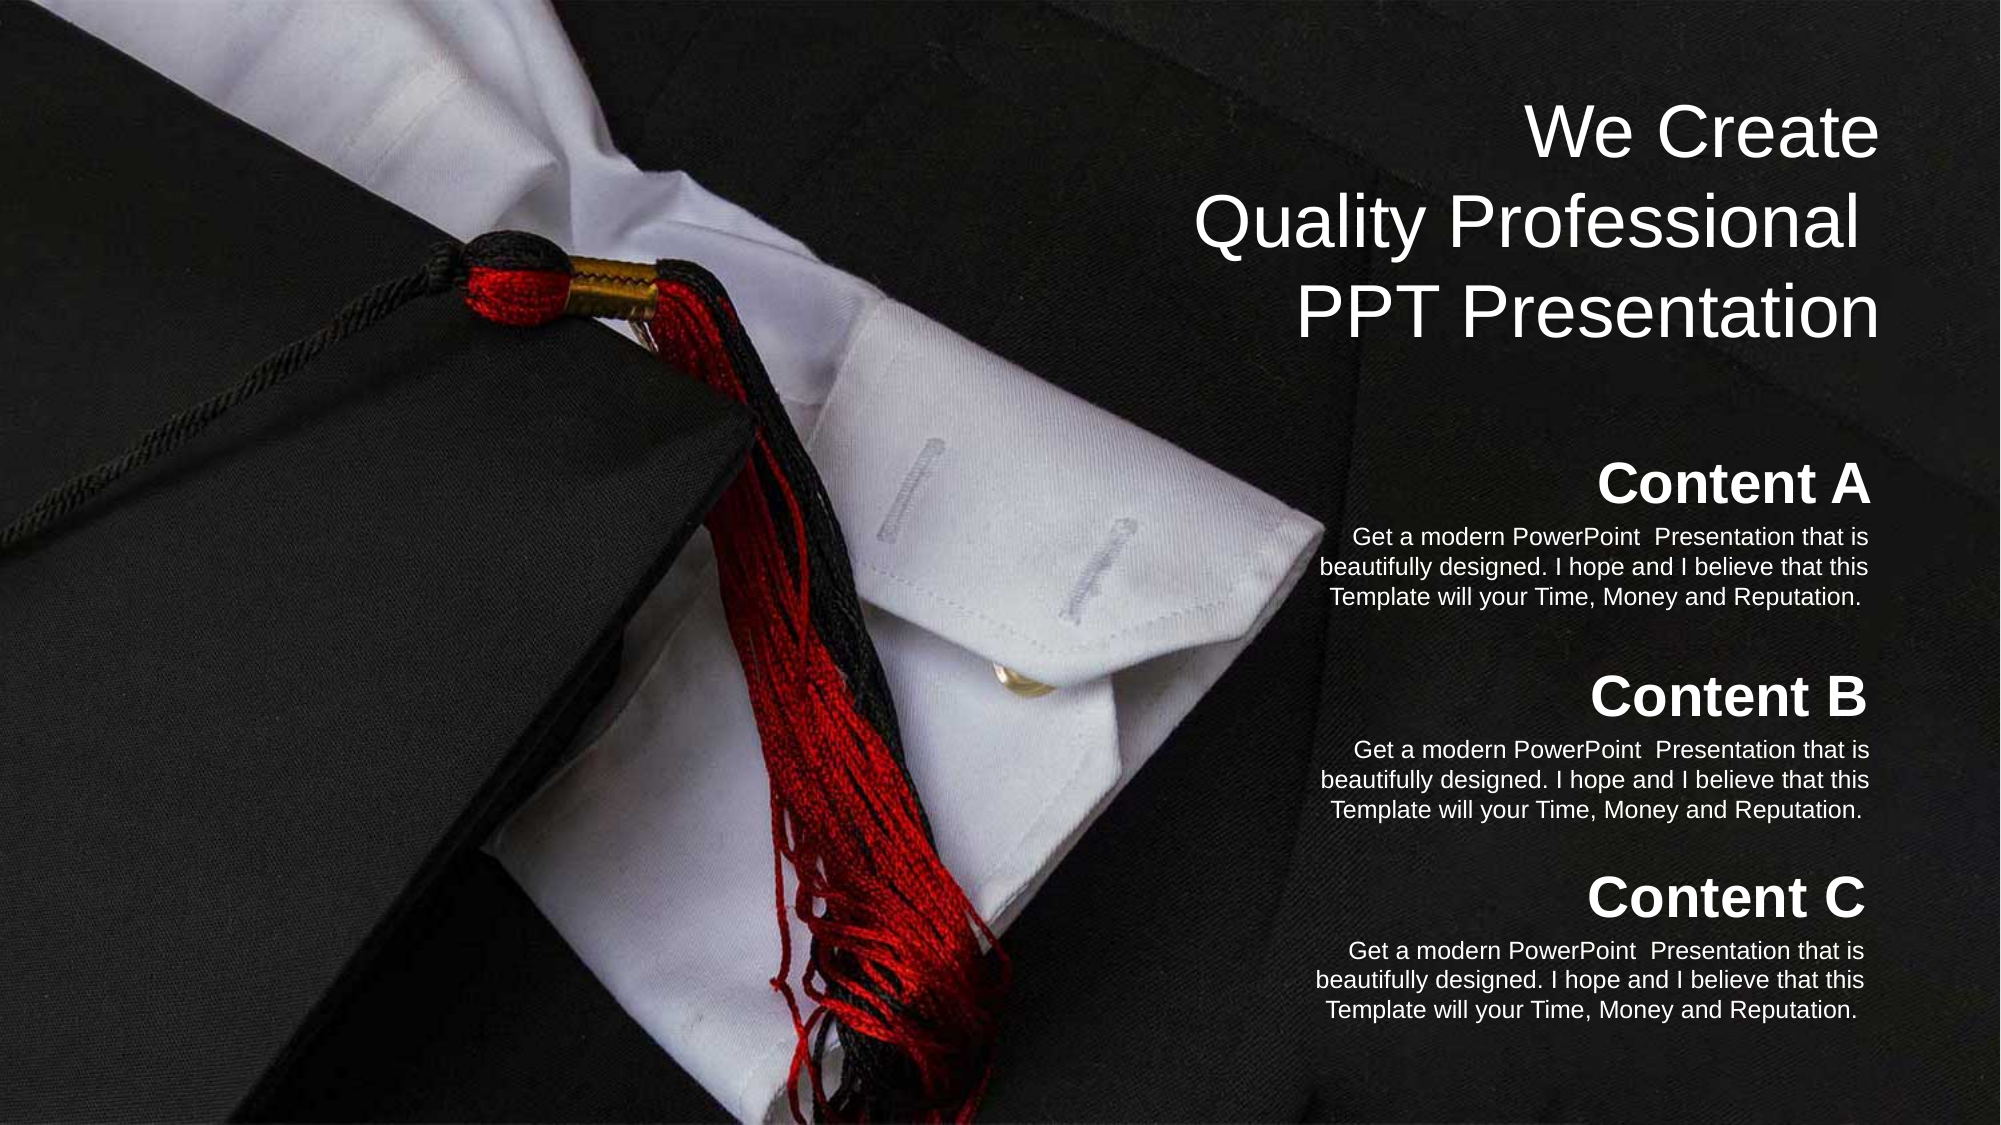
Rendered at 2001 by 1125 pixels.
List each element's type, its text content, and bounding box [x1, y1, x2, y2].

text_box We Create Quality Professional PPT Presentation [999, 82, 1888, 353]
picture [0, 0, 2001, 1125]
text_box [1258, 650, 1886, 832]
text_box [1258, 851, 1881, 1033]
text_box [1258, 437, 1888, 620]
